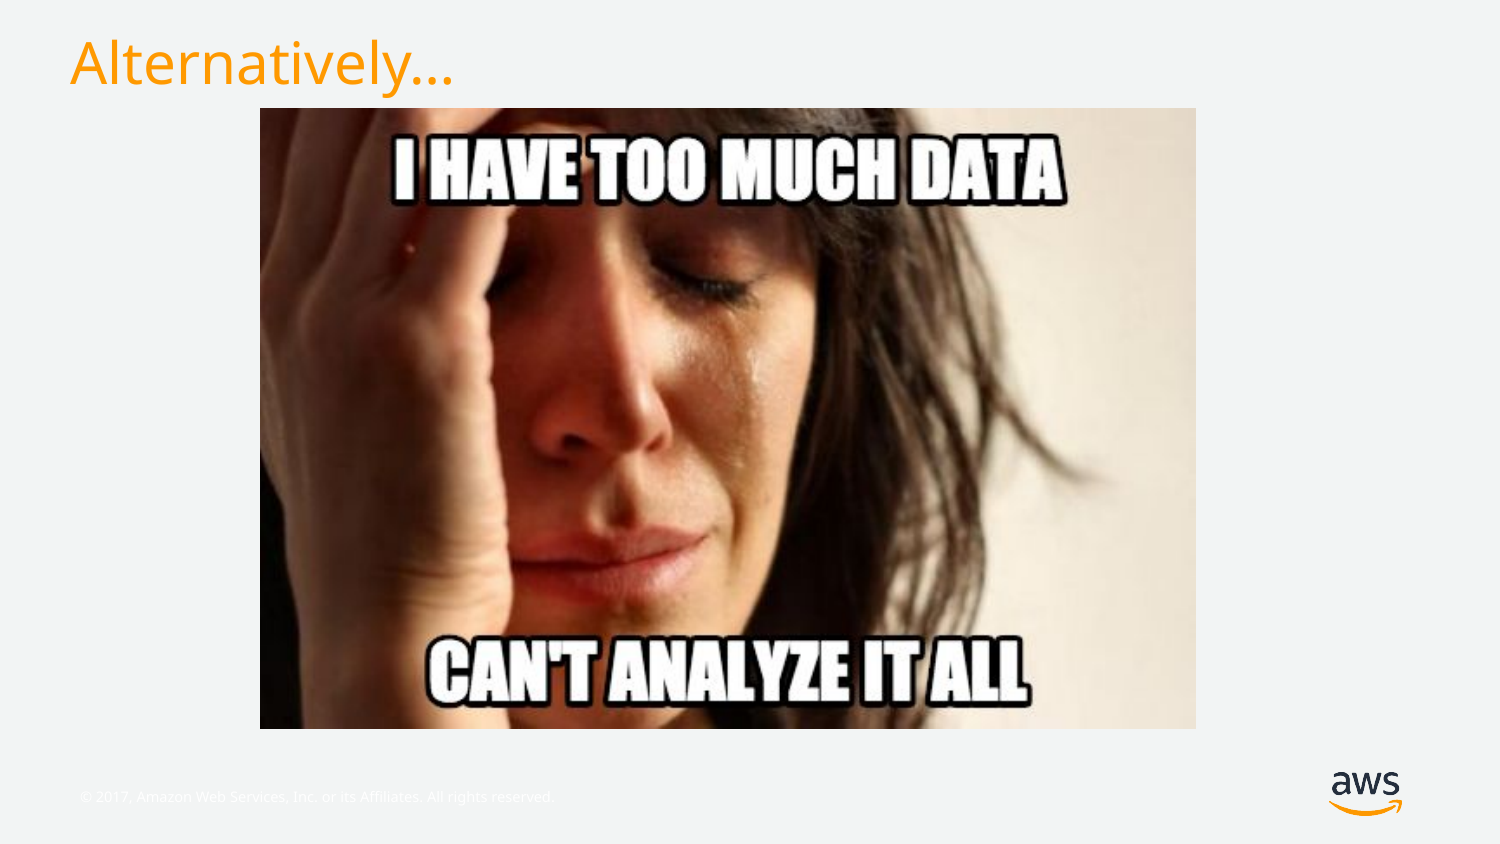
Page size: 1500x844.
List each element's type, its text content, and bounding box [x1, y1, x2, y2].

title Alternatively… [55, 18, 1402, 109]
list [260, 108, 1196, 729]
picture [1329, 772, 1402, 816]
